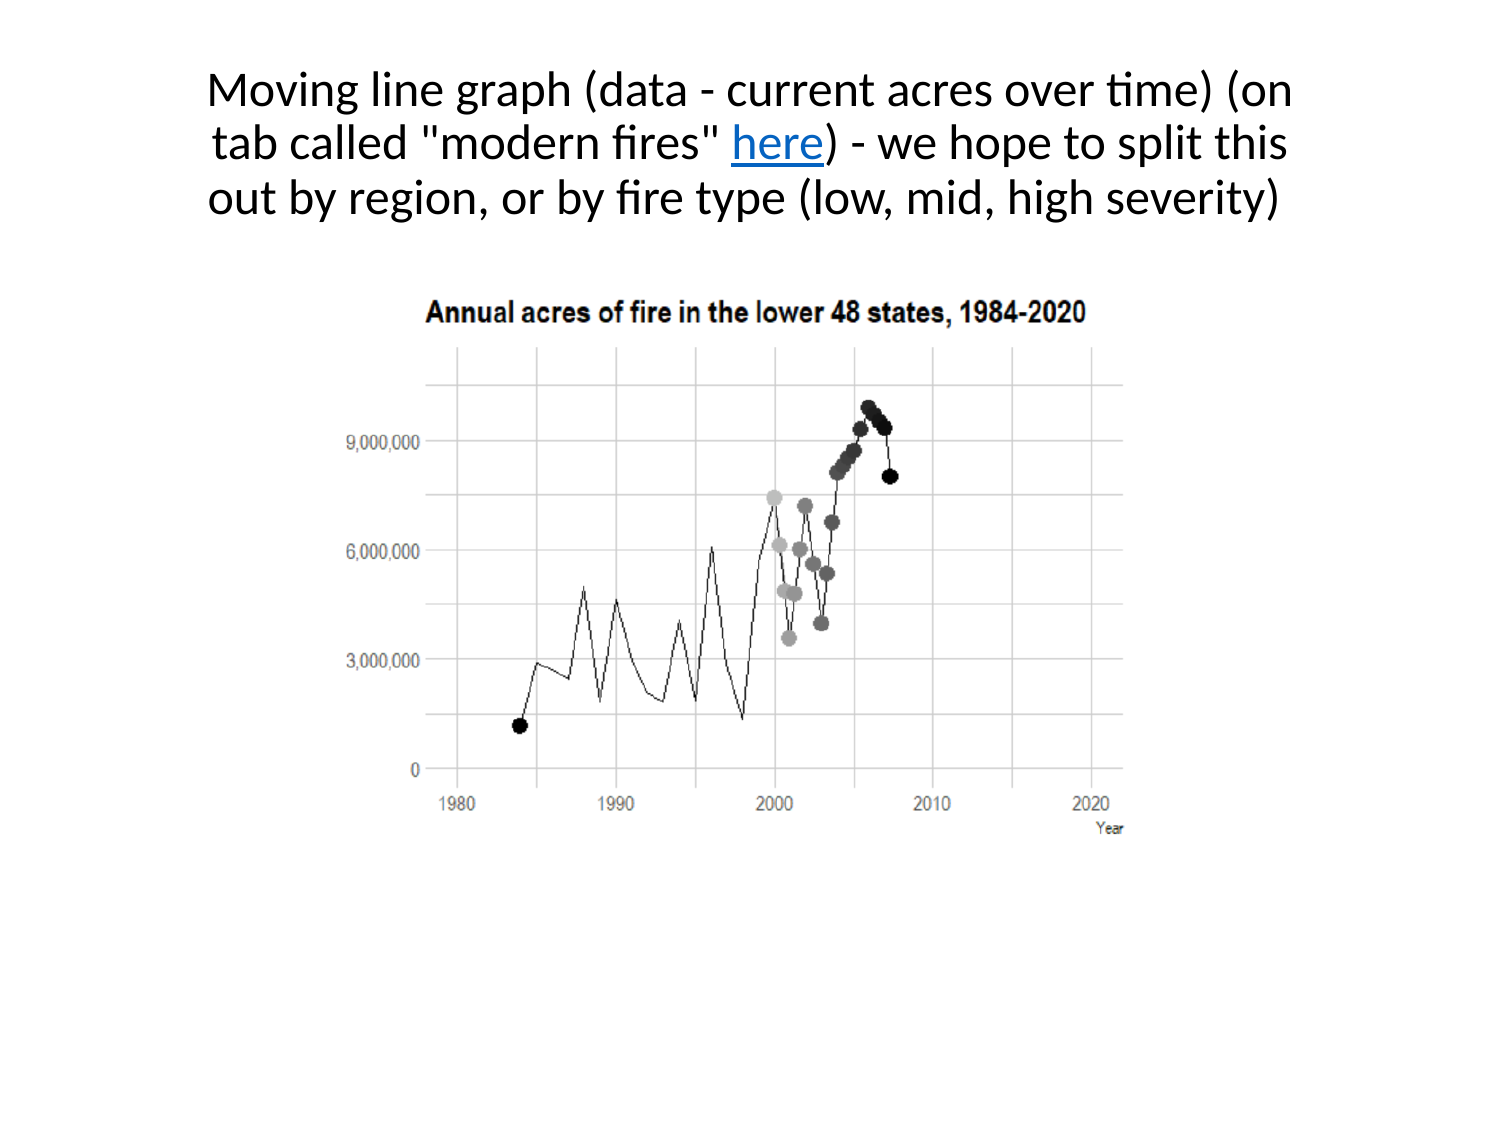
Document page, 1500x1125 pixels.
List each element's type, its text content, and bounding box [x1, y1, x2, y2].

picture [285, 259, 1250, 958]
subtitle Moving line graph (data - current acres over time) (on tab called "modern fires" here) - we hope to split this out by region, or by fire type (low, mid, high severity) [187, 55, 1313, 260]
